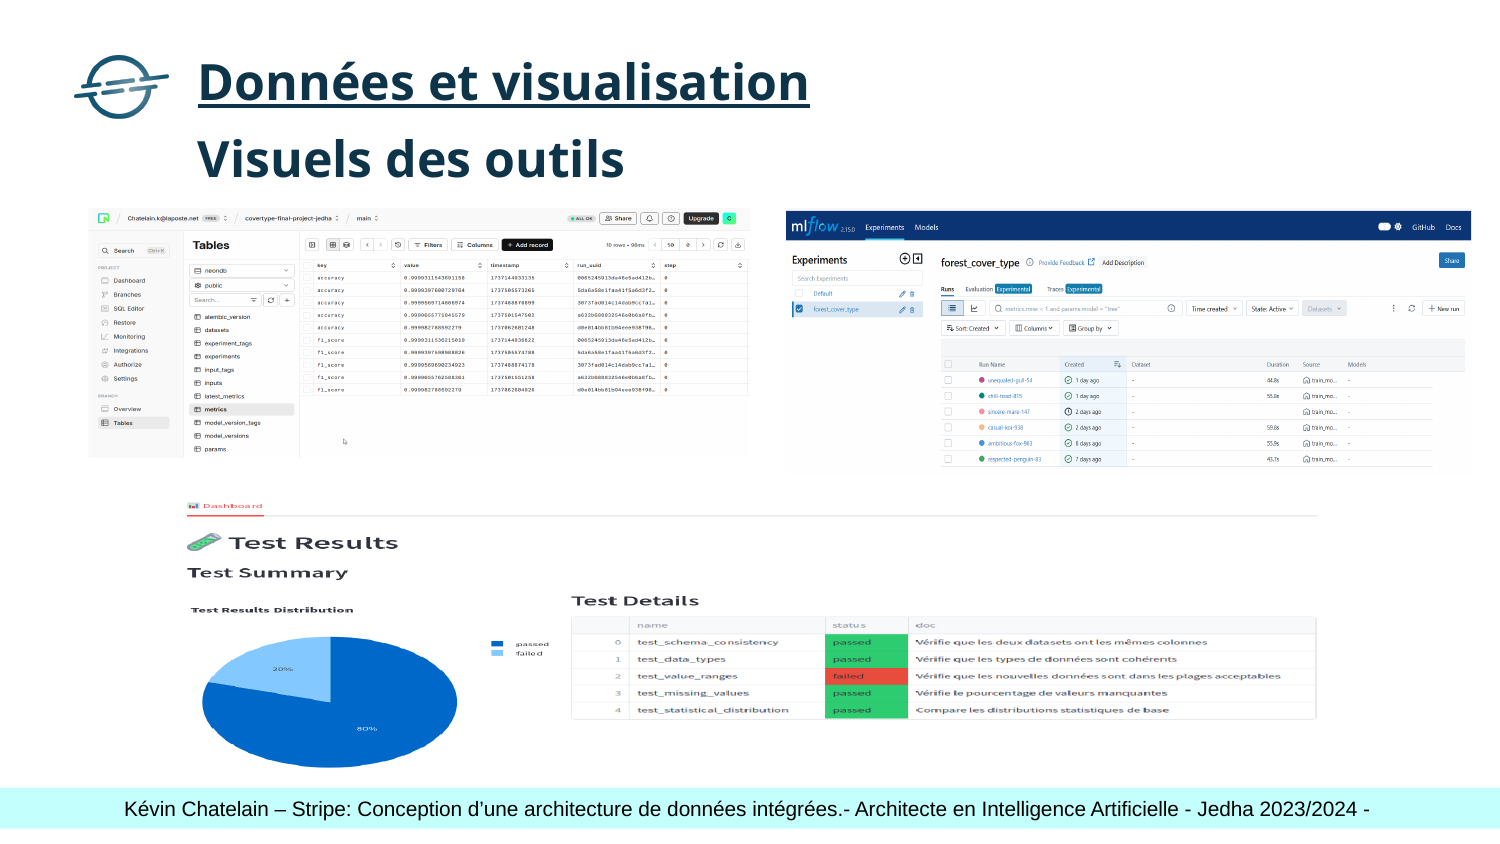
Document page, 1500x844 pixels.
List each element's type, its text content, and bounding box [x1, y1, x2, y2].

picture [74, 55, 170, 119]
text_box Kévin Chatelain – Stripe: Conception d’une architecture de données intégrées.- Architecte en Intelligence Artificielle - Jedha 2023/2024 - [0, 787, 1500, 829]
title Visuels des outils [183, 123, 1349, 200]
picture [162, 492, 1393, 777]
picture [785, 207, 1472, 476]
picture [88, 208, 751, 458]
text_box Données et visualisation [182, 35, 1388, 123]
